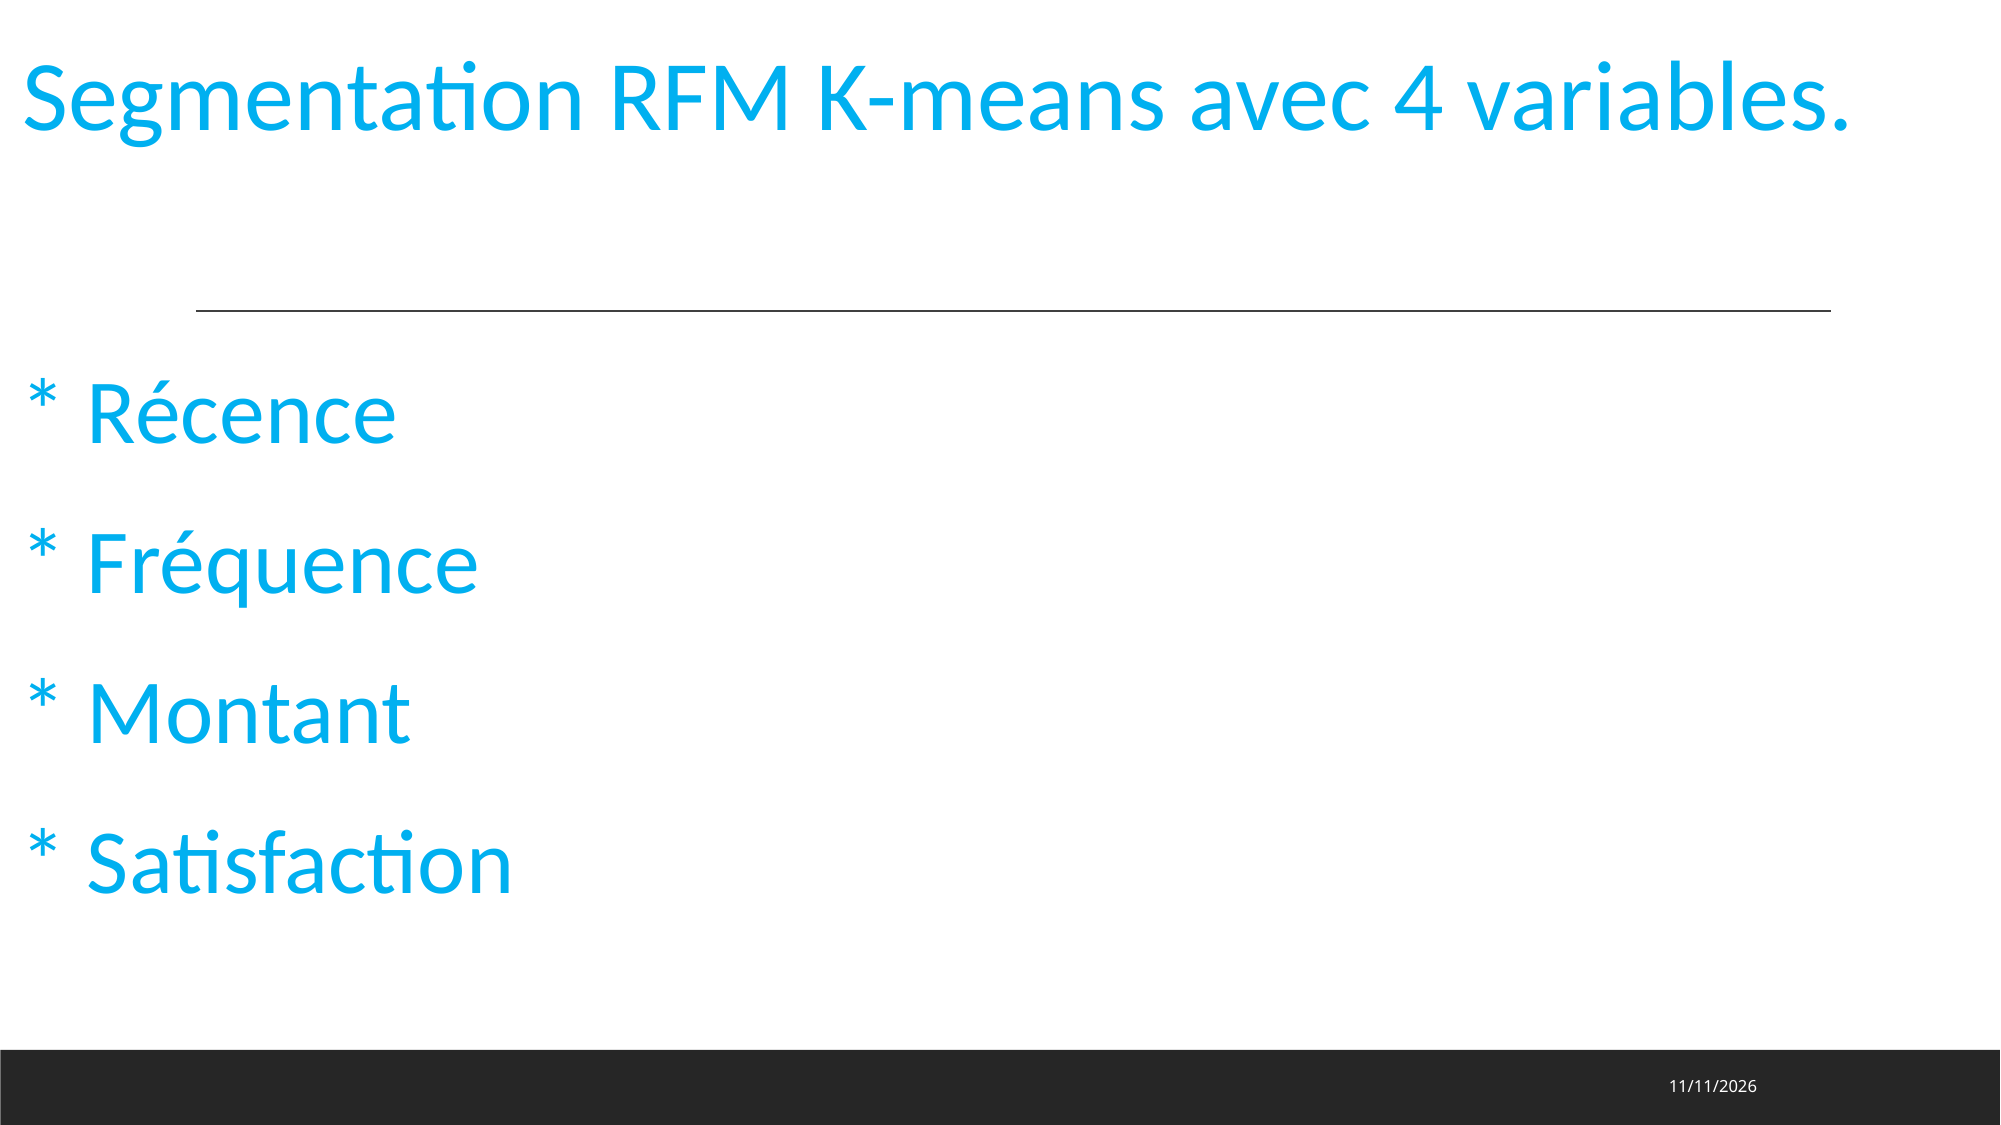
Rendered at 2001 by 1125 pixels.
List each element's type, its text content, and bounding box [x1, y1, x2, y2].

list Segmentation RFM K-means avec 4 variables. * Récence * Fréquence * Montant * Satisfaction [0, 11, 2000, 963]
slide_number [1348, 1057, 1773, 1118]
